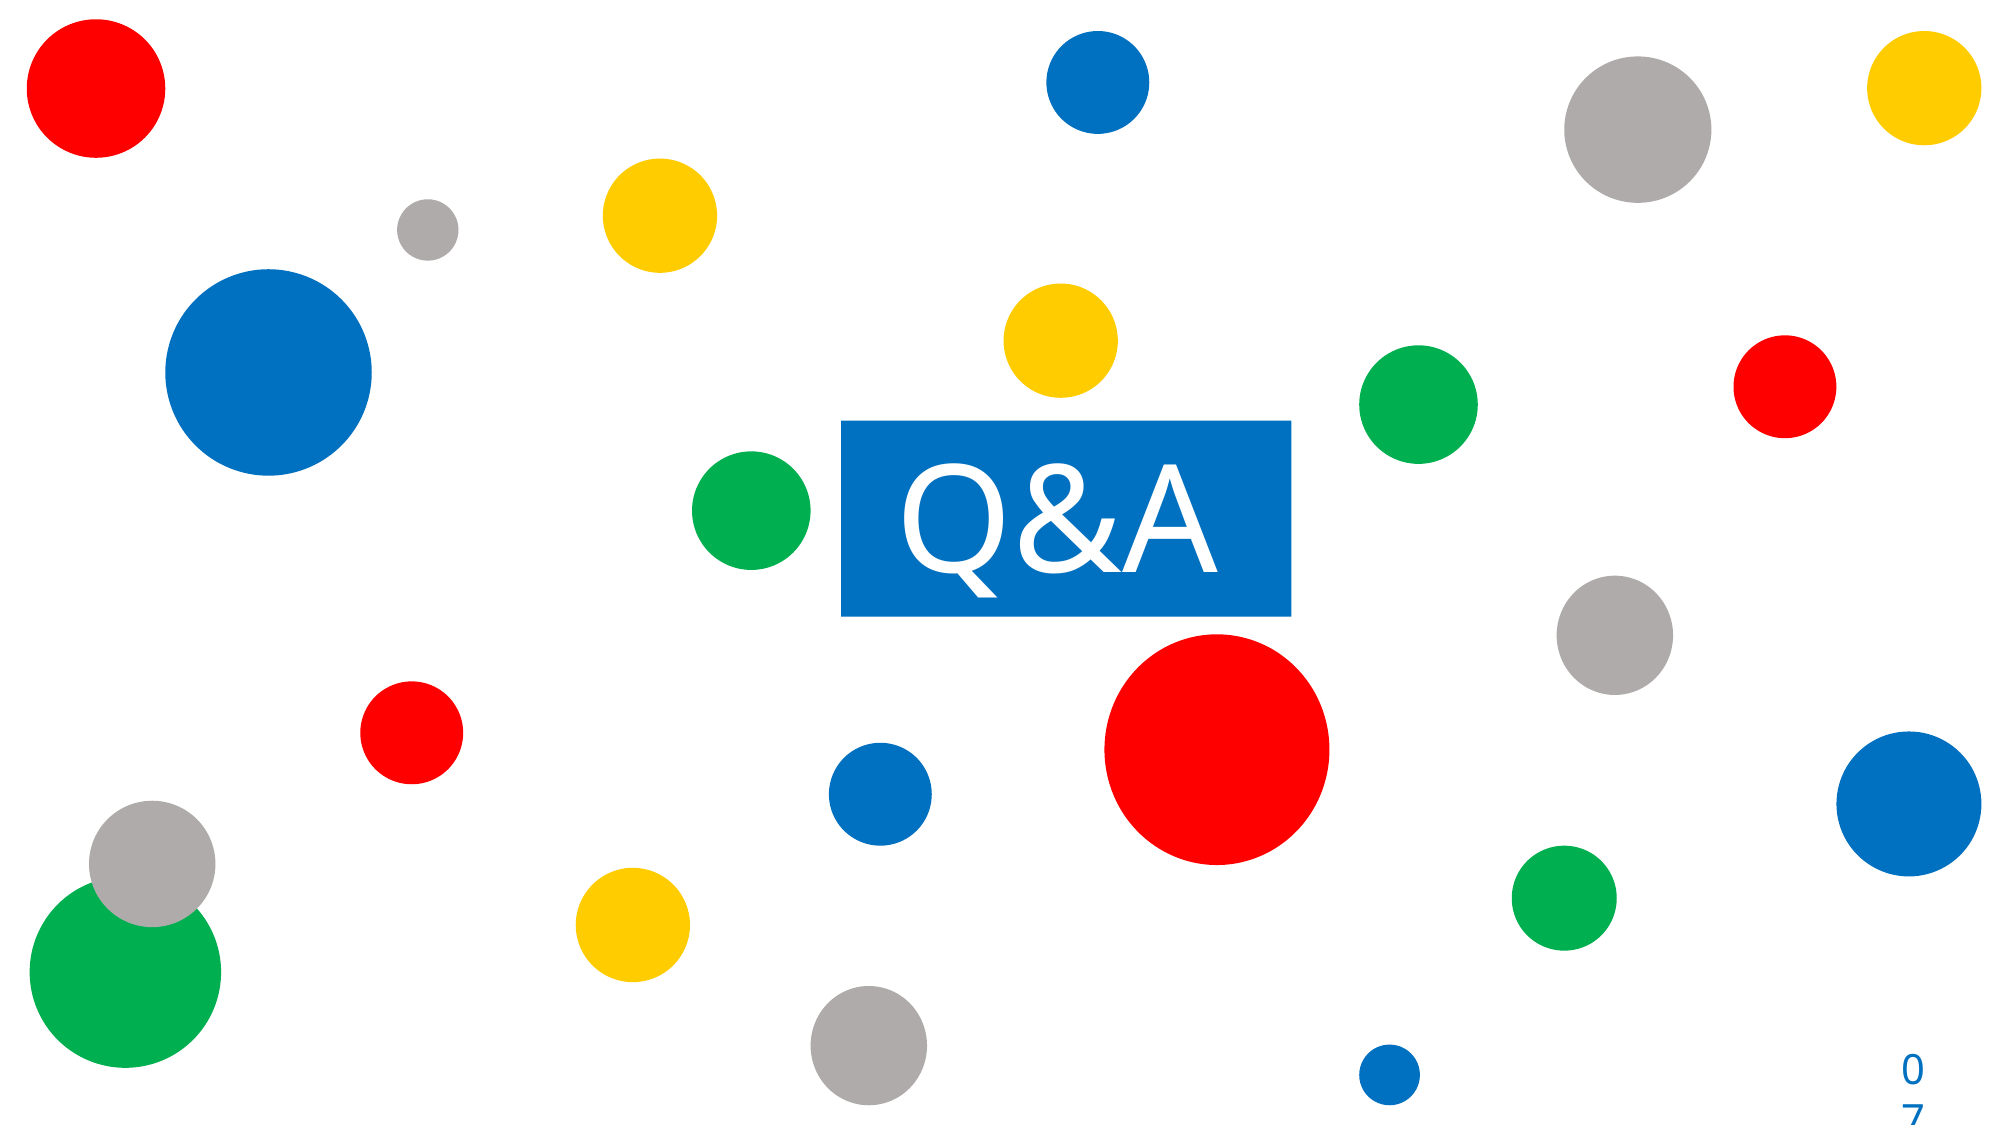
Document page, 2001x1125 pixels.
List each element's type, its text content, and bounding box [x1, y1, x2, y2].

text_box [601, 157, 719, 274]
text_box [28, 882, 223, 1069]
text_box [1866, 29, 1983, 147]
text_box [1732, 334, 1838, 440]
text_box [1358, 344, 1479, 465]
text_box [1358, 1043, 1421, 1107]
text_box [1103, 633, 1331, 867]
text_box [1835, 730, 1983, 878]
text_box [1002, 282, 1119, 399]
text_box Q&A [880, 414, 1314, 610]
text_box [1510, 844, 1618, 952]
text_box [1555, 574, 1675, 696]
text_box [1045, 29, 1151, 135]
text_box [574, 866, 692, 984]
text_box [25, 18, 167, 159]
text_box [840, 419, 1292, 618]
text_box [809, 984, 929, 1107]
text_box [690, 450, 812, 571]
text_box [164, 268, 373, 477]
text_box 07 [1886, 1035, 1957, 1125]
text_box [827, 741, 933, 847]
text_box [87, 799, 217, 929]
text_box [396, 198, 460, 262]
text_box [359, 680, 465, 786]
text_box [1563, 55, 1713, 204]
